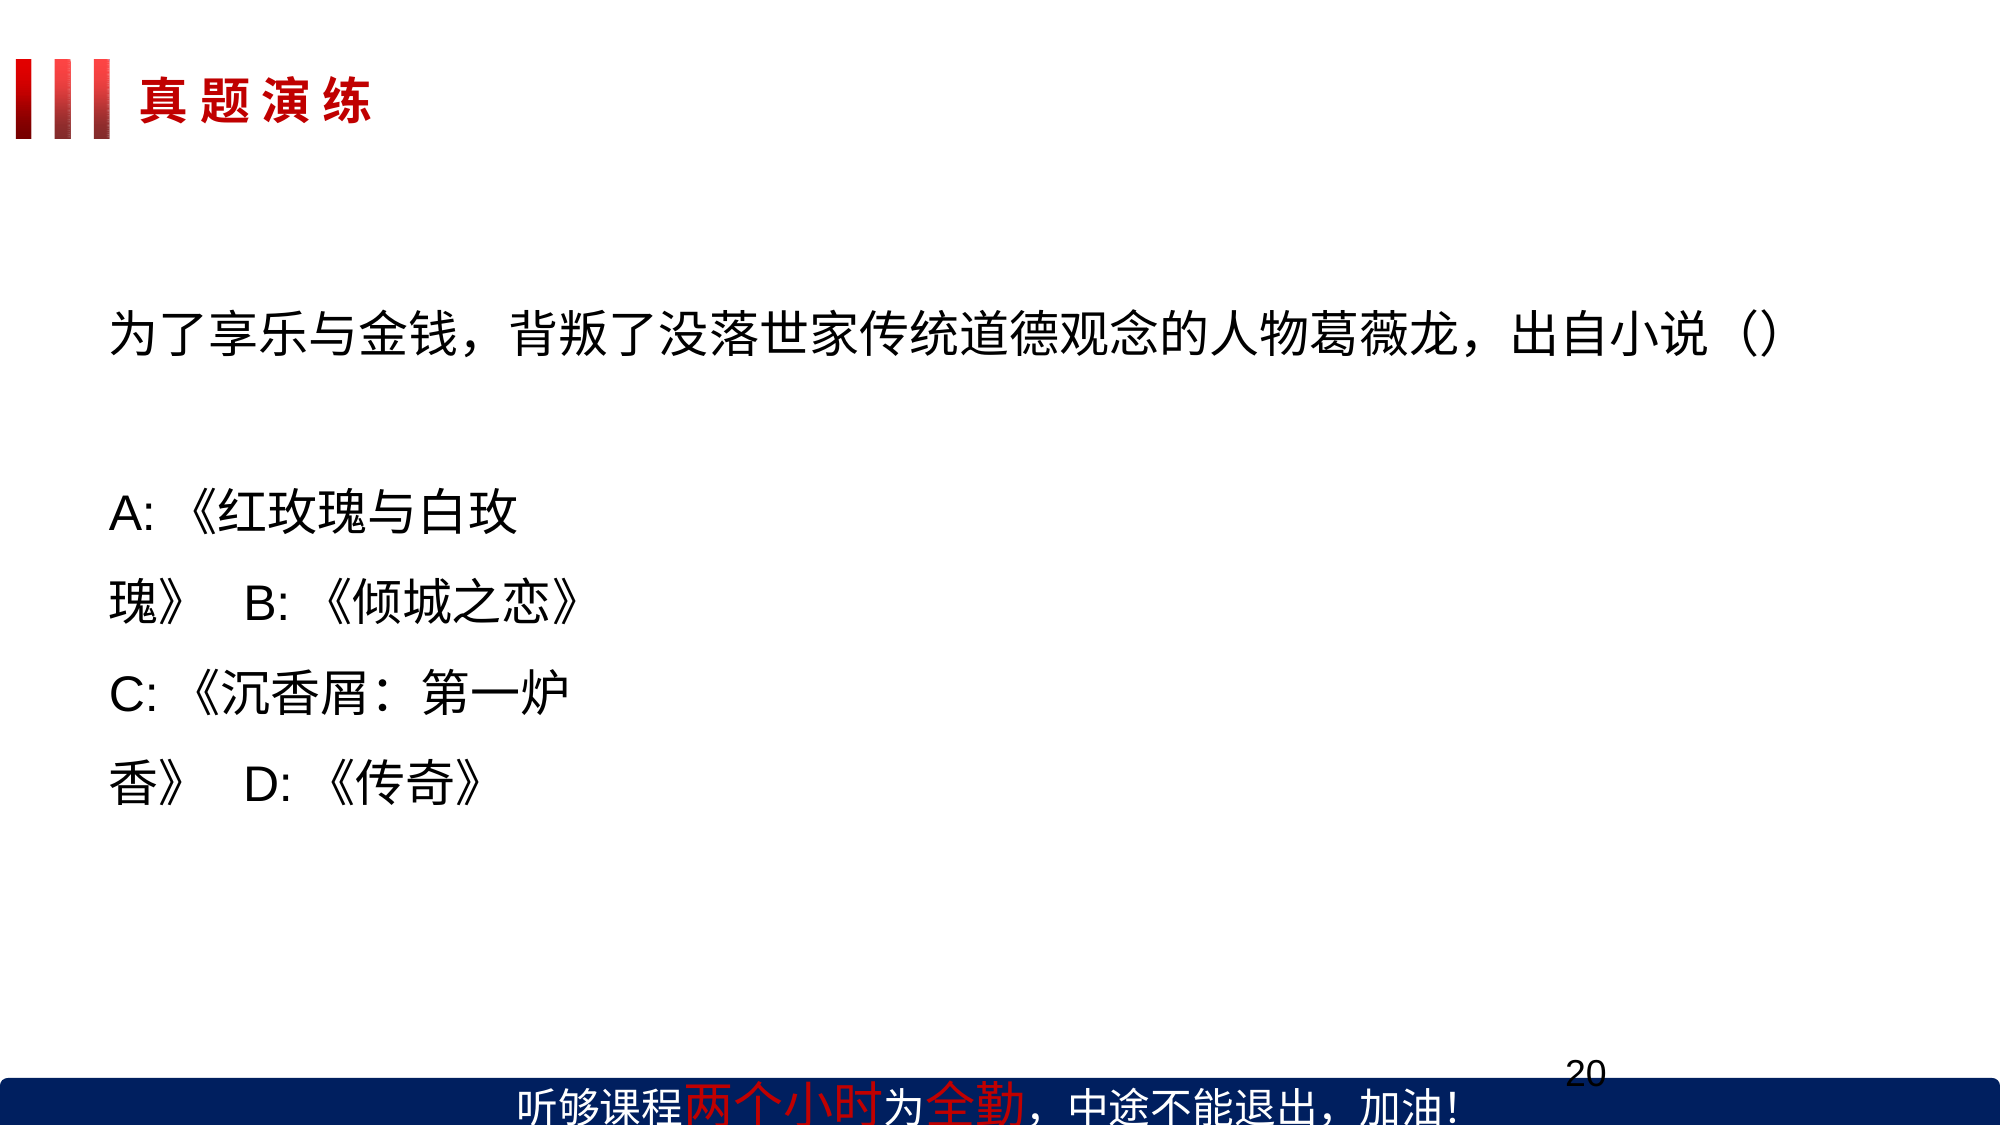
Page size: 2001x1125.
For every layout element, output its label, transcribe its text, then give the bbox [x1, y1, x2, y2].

text_box [0, 1077, 2000, 1125]
text_box 为了享乐与金钱，背叛了没落世家传统道德观念的人物葛薇龙，出自小说（） A:《红玫瑰与白玫瑰》 B:《倾城之恋》 C:《沉香屑：第一炉香》 D:《传奇》 [106, 300, 1811, 811]
title 真 题 演 练 [136, 67, 386, 258]
footer 听够课程两个小时为全勤，中途不能退出，加油！ [514, 1079, 1486, 1125]
picture [15, 59, 32, 139]
text_box [54, 59, 71, 139]
text_box [93, 59, 110, 139]
text_box [1561, 1050, 1611, 1095]
